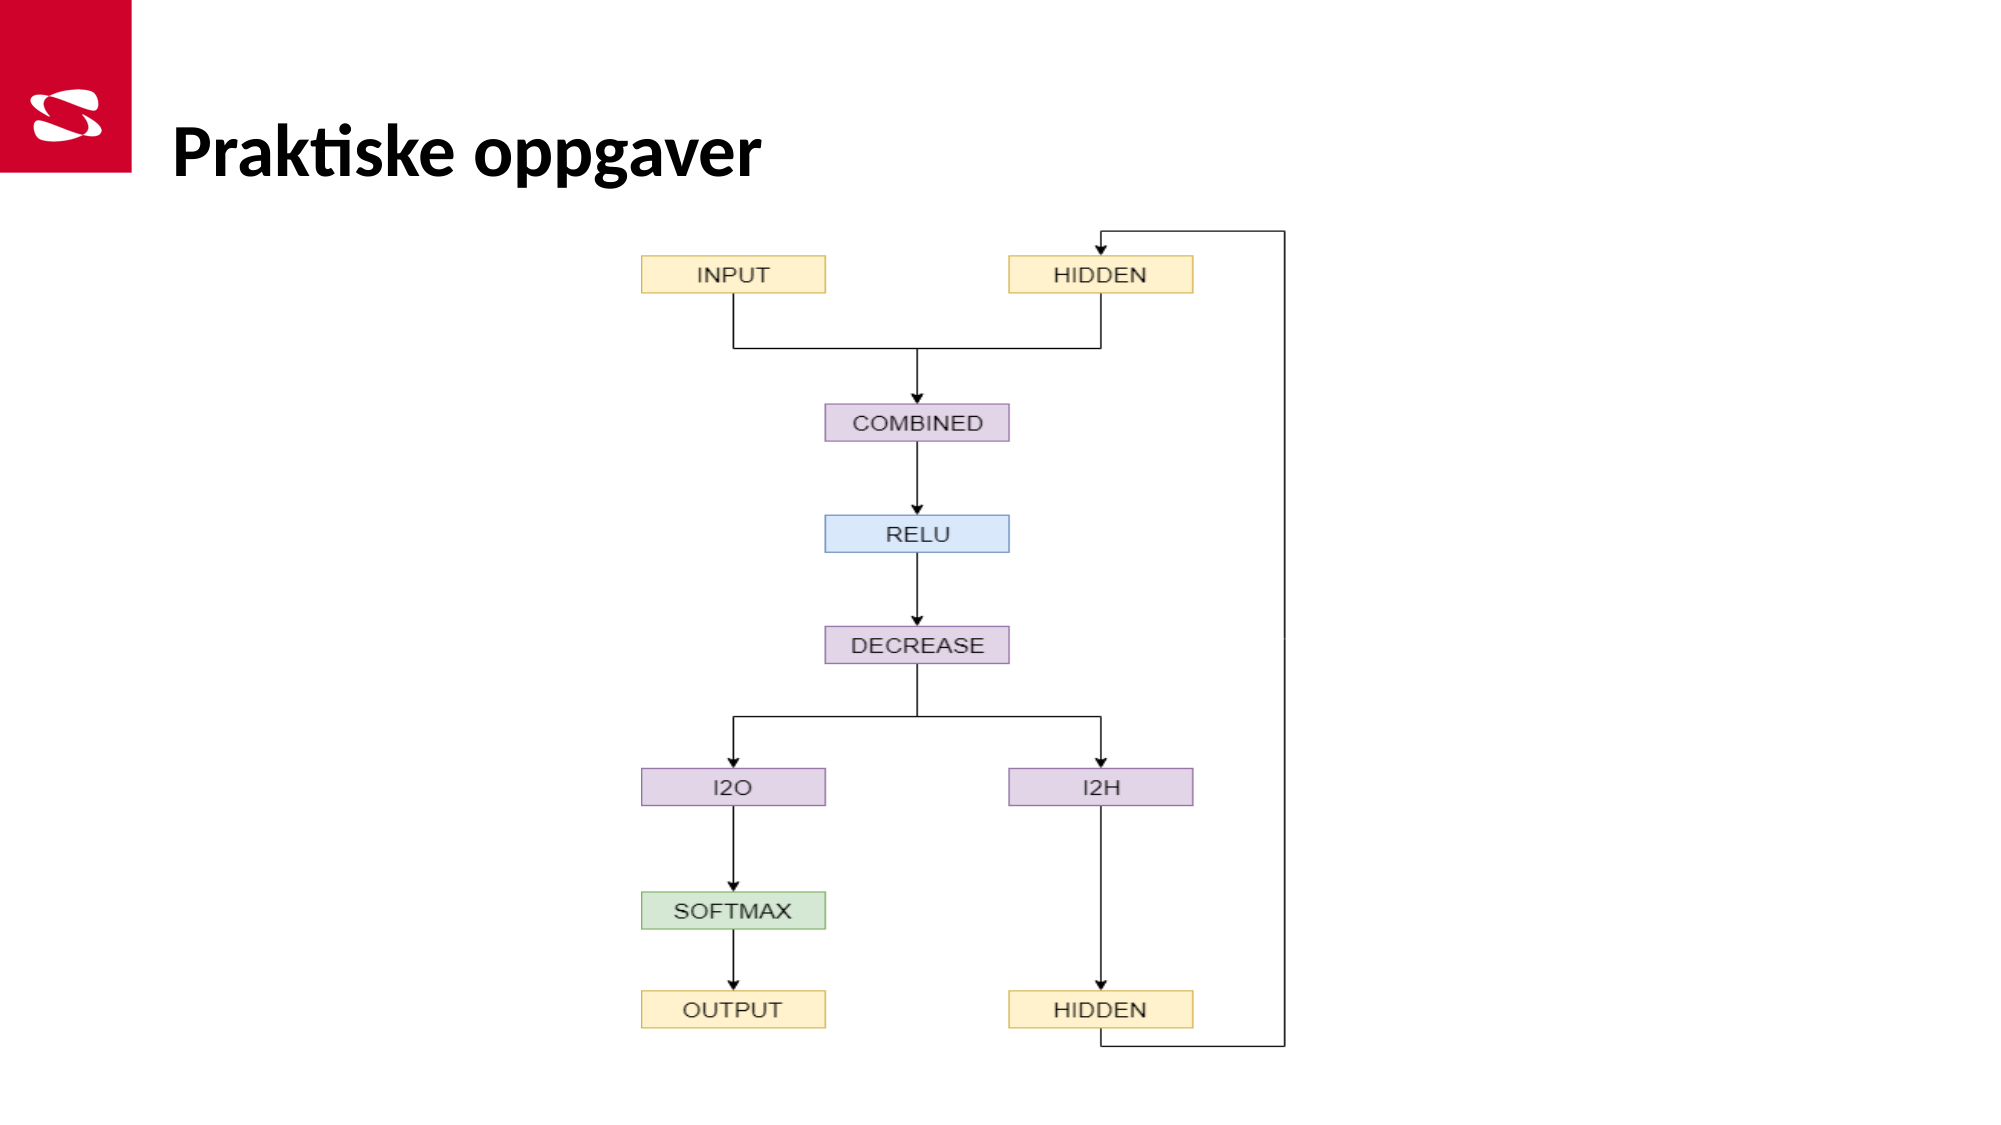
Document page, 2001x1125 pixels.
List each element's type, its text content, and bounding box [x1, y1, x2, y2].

picture [30, 89, 102, 142]
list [641, 222, 1298, 1057]
title Praktiske oppgaver [157, 0, 1844, 200]
